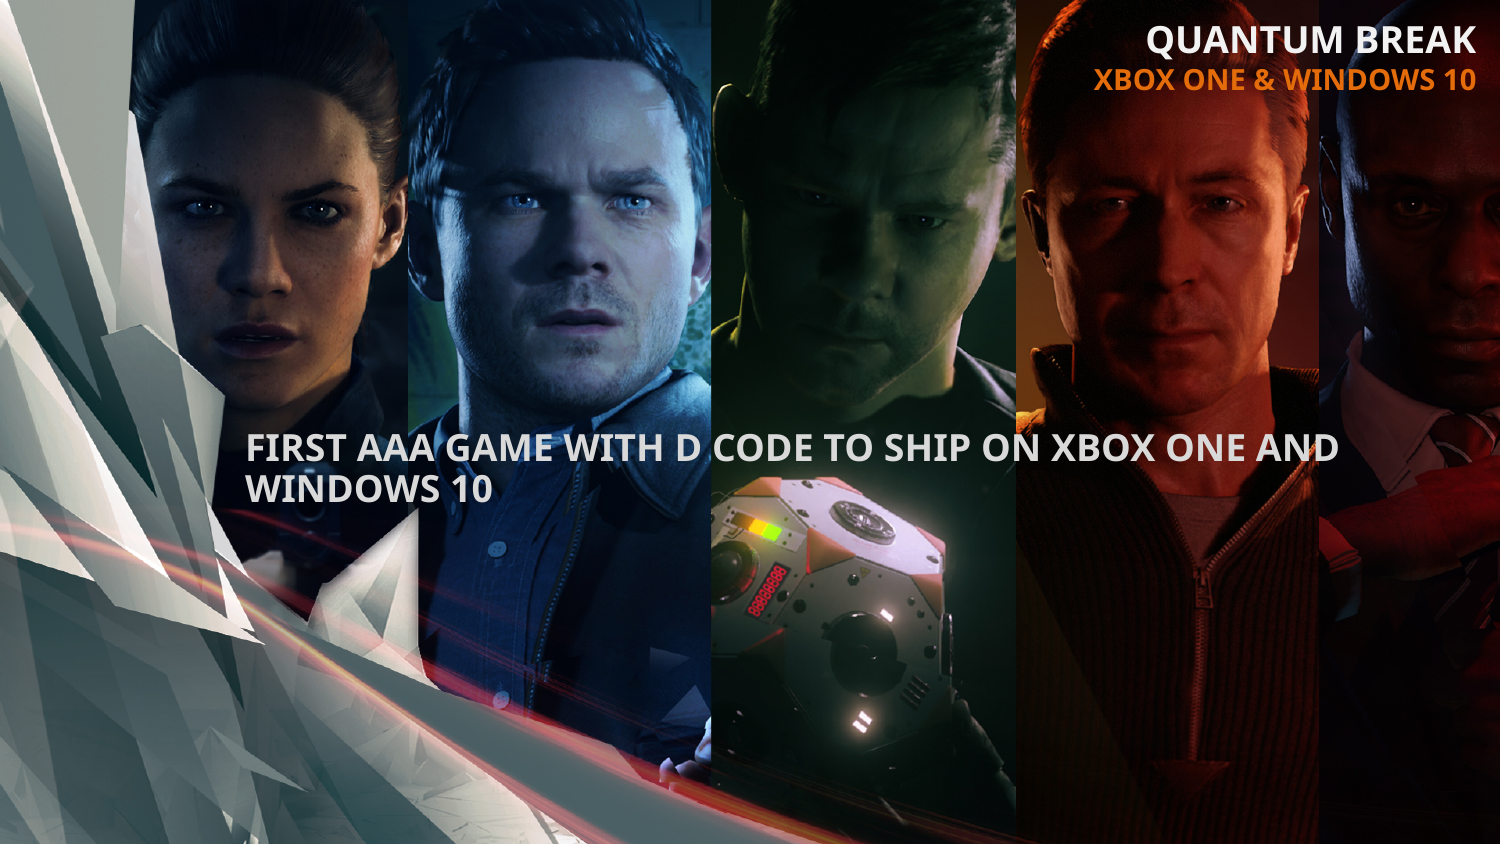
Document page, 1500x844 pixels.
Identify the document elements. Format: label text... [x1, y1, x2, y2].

picture [0, 0, 1500, 844]
text_box QUANTUM BREAK XBOX ONE & WINDOWS 10 [1042, 8, 1492, 104]
text_box FIRST AAA GAME WITH D CODE TO SHIP ON XBOX ONE AND WINDOWS 10 [230, 421, 1500, 518]
